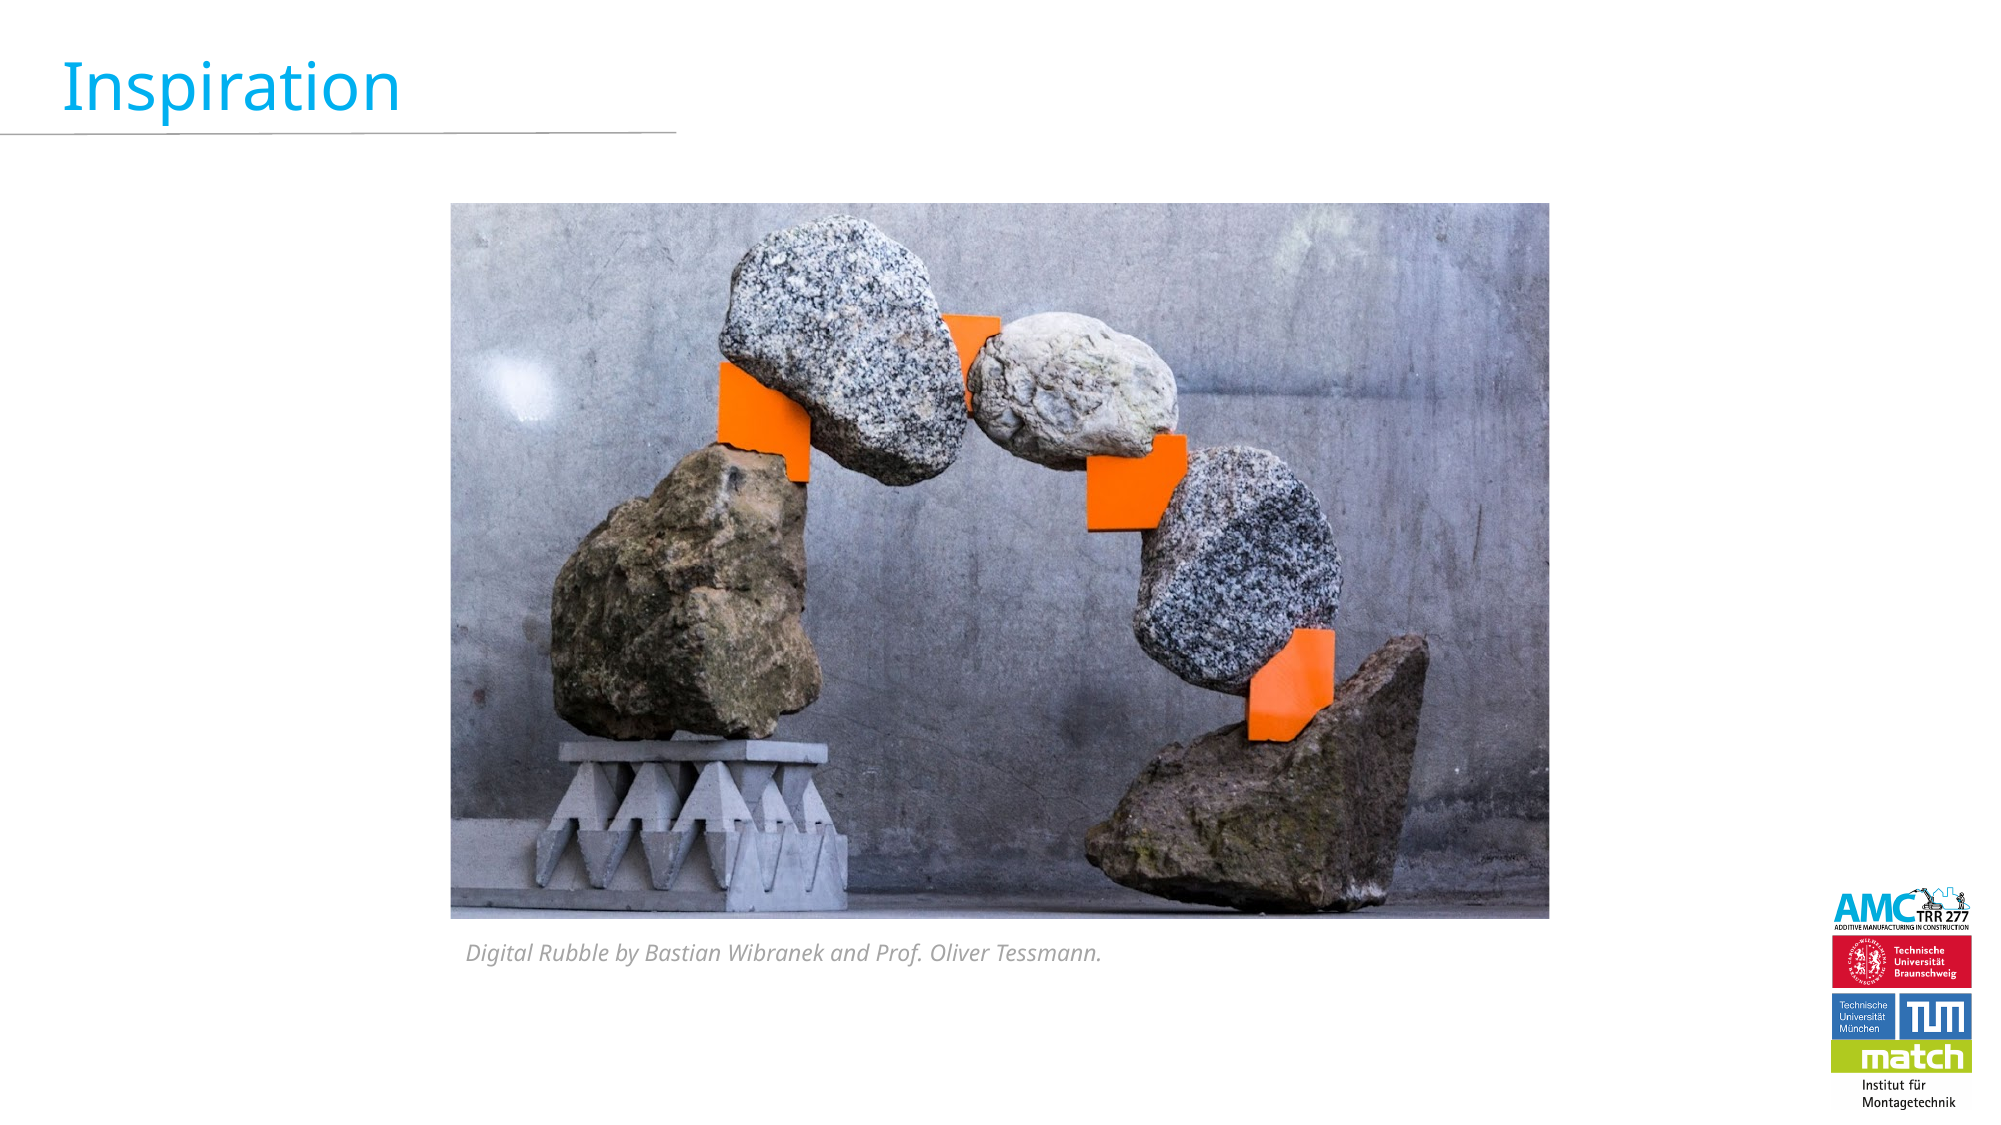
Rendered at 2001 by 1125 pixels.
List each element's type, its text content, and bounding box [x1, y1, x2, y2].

text_box Inspiration [47, 36, 677, 131]
text_box Digital Rubble by Bastian Wibranek and Prof. Oliver Tessmann. [450, 931, 1451, 974]
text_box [1825, 884, 2000, 1110]
picture [450, 203, 1550, 920]
